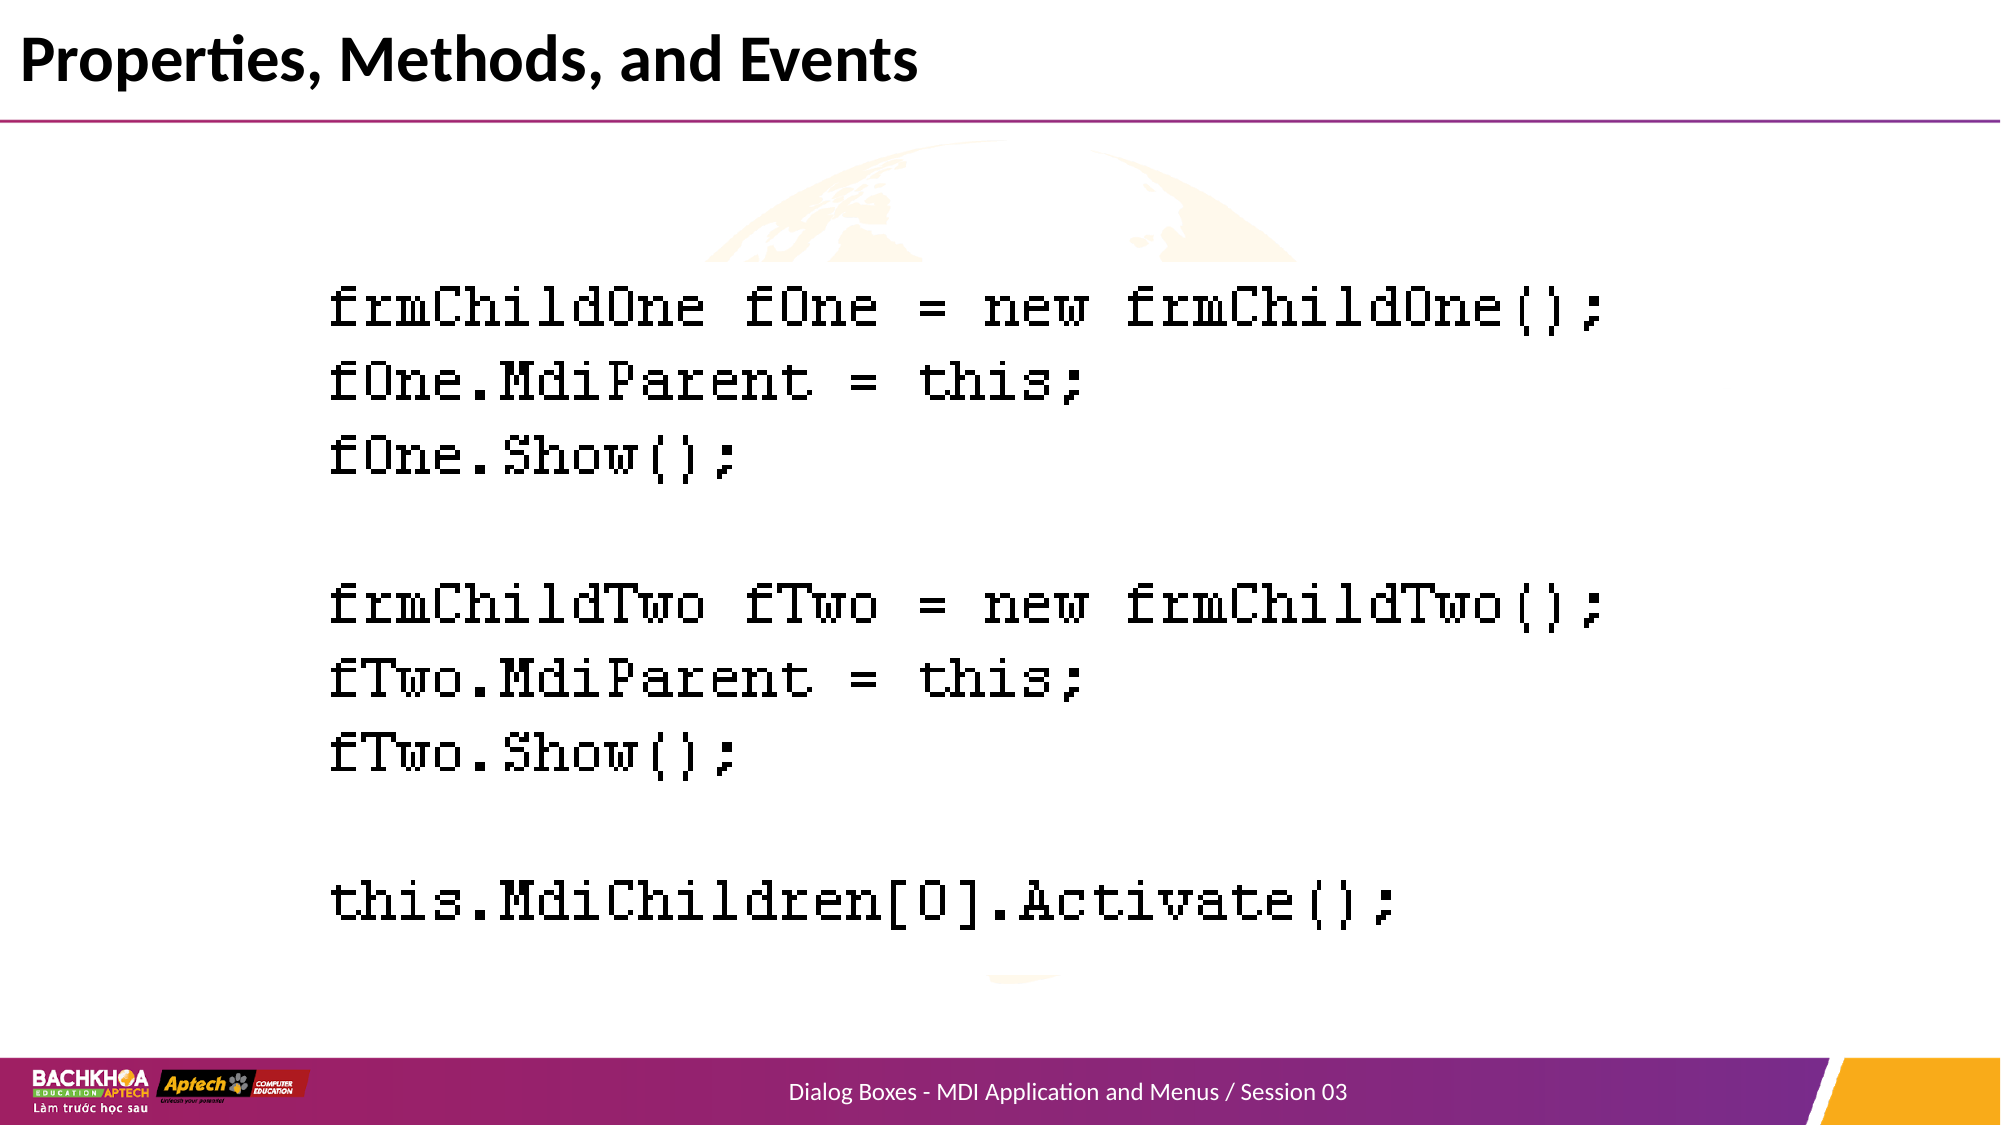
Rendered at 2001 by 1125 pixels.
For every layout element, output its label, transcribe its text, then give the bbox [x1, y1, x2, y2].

footer Dialog Boxes - MDI Application and Menus / Session 03 [324, 1060, 1813, 1120]
title Properties, Methods, and Events [5, 3, 1993, 116]
picture [0, 0, 2001, 1125]
